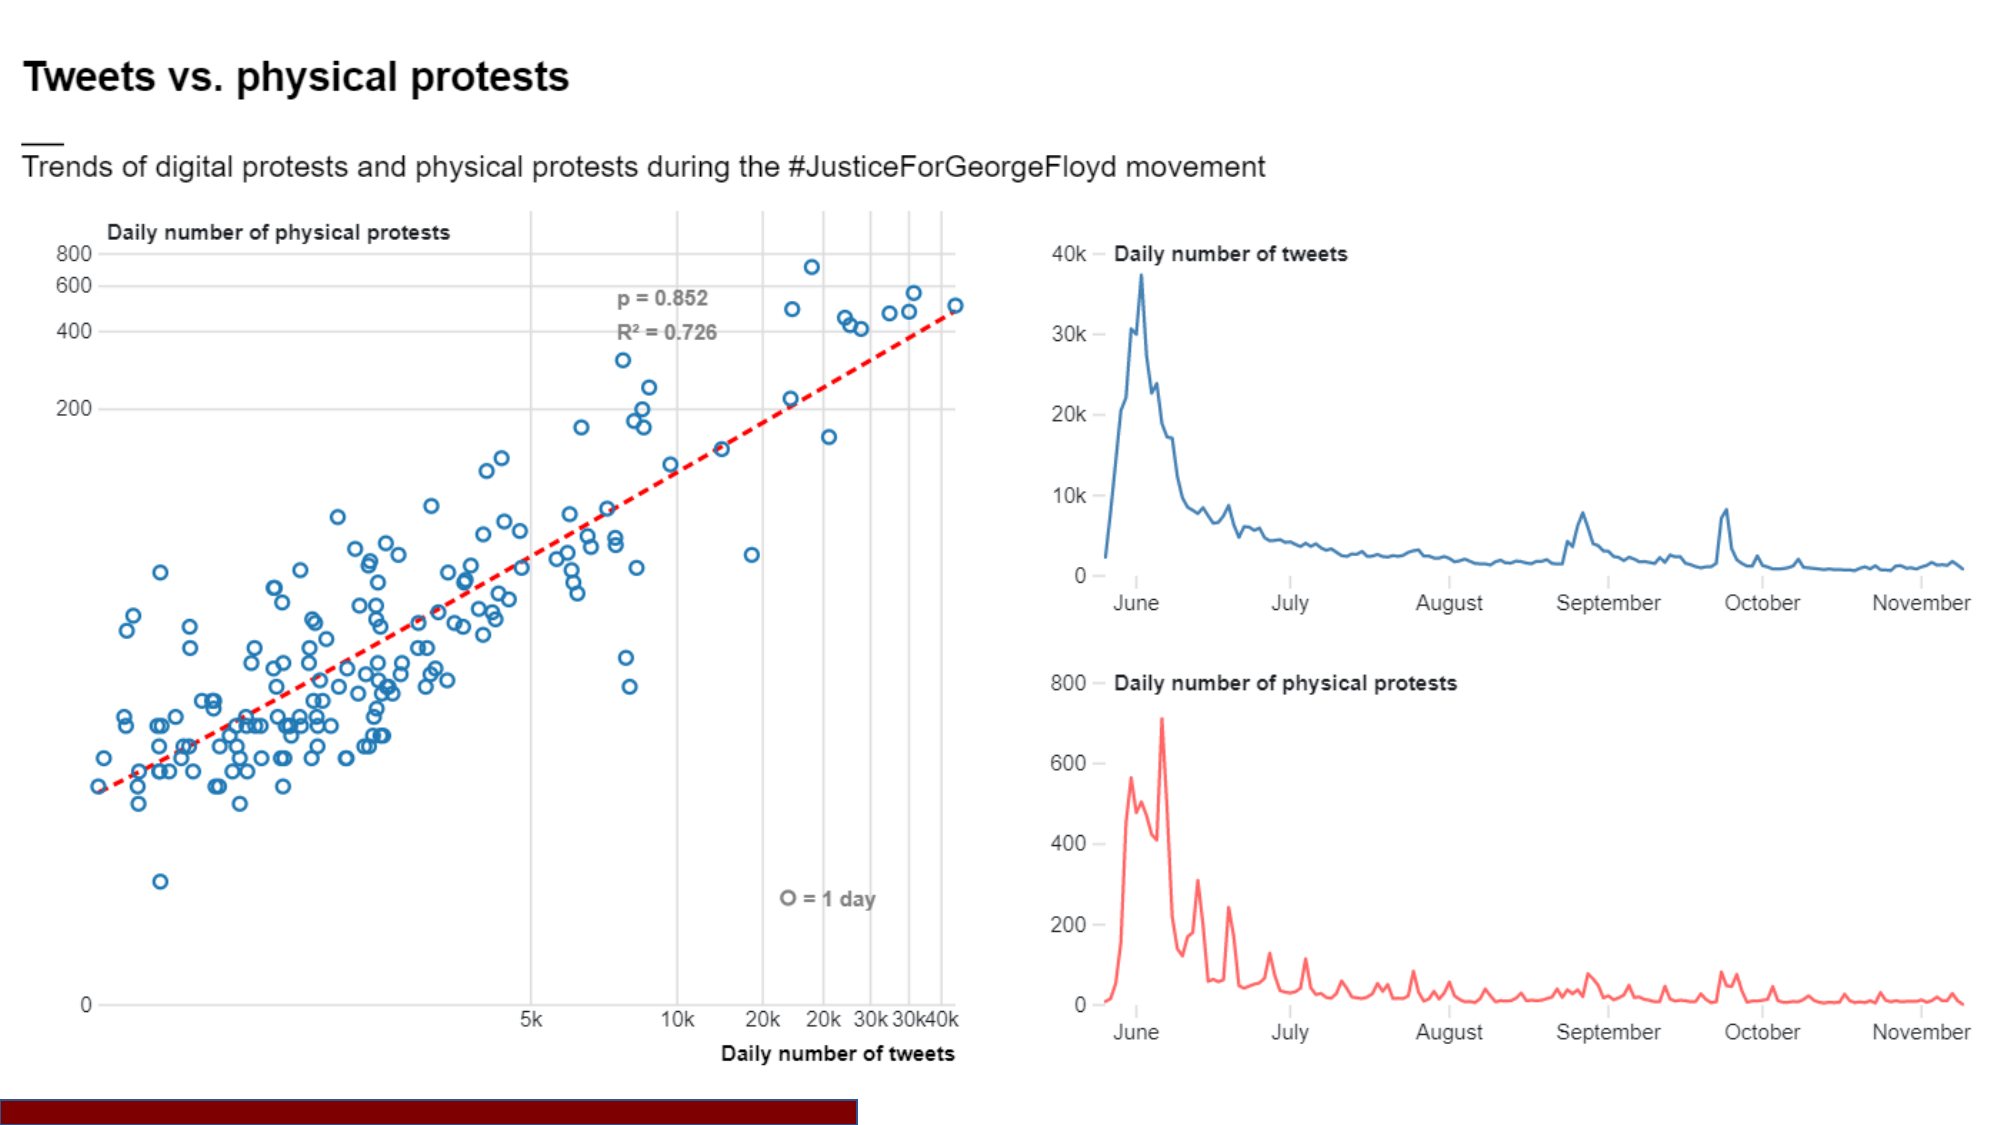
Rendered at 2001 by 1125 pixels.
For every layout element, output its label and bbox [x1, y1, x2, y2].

picture [0, 31, 2000, 1094]
text_box [0, 1099, 858, 1125]
